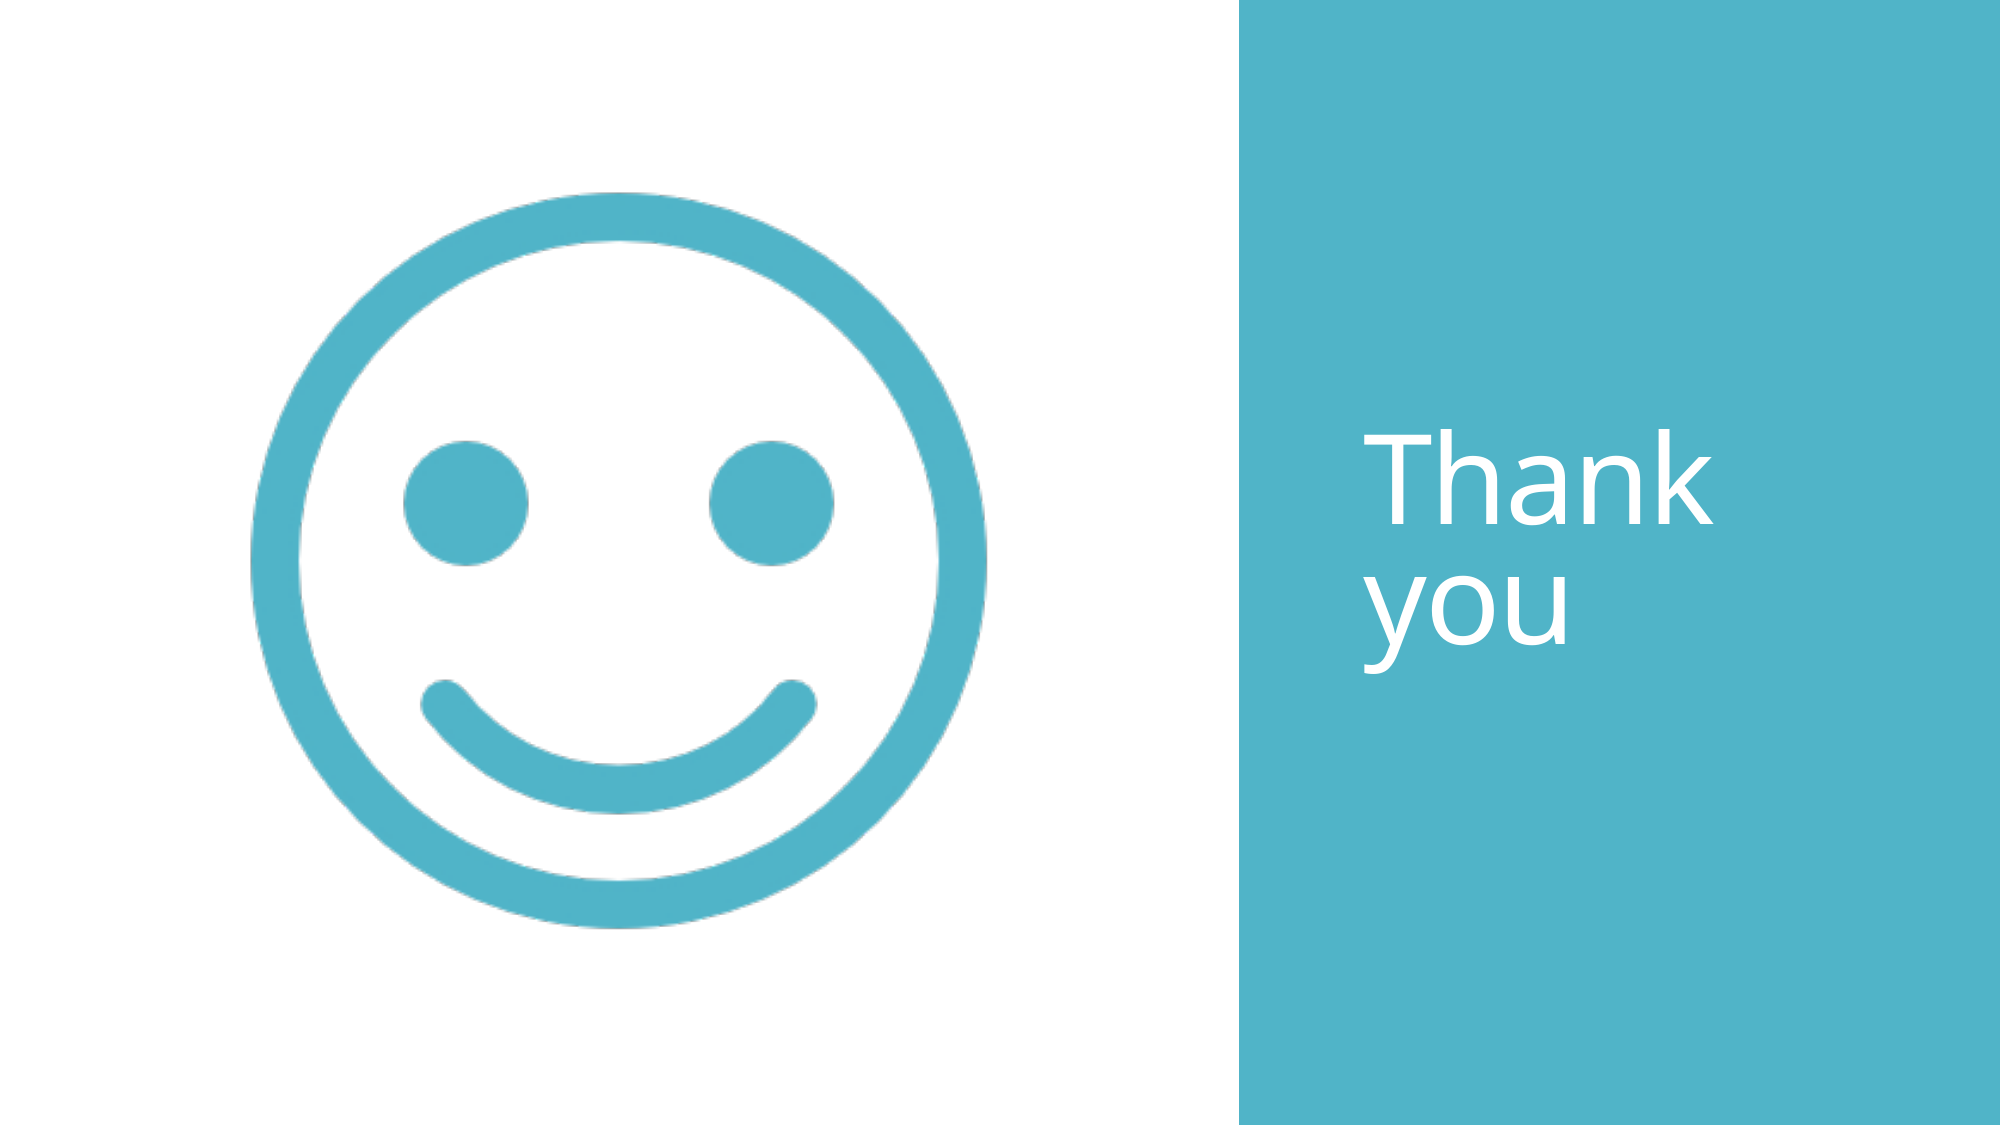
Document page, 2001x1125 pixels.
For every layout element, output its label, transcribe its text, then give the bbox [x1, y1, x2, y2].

text_box [0, 0, 1240, 1125]
text_box [1240, 0, 2000, 1125]
title Thank you [1348, 126, 1918, 677]
picture [161, 102, 1078, 1020]
